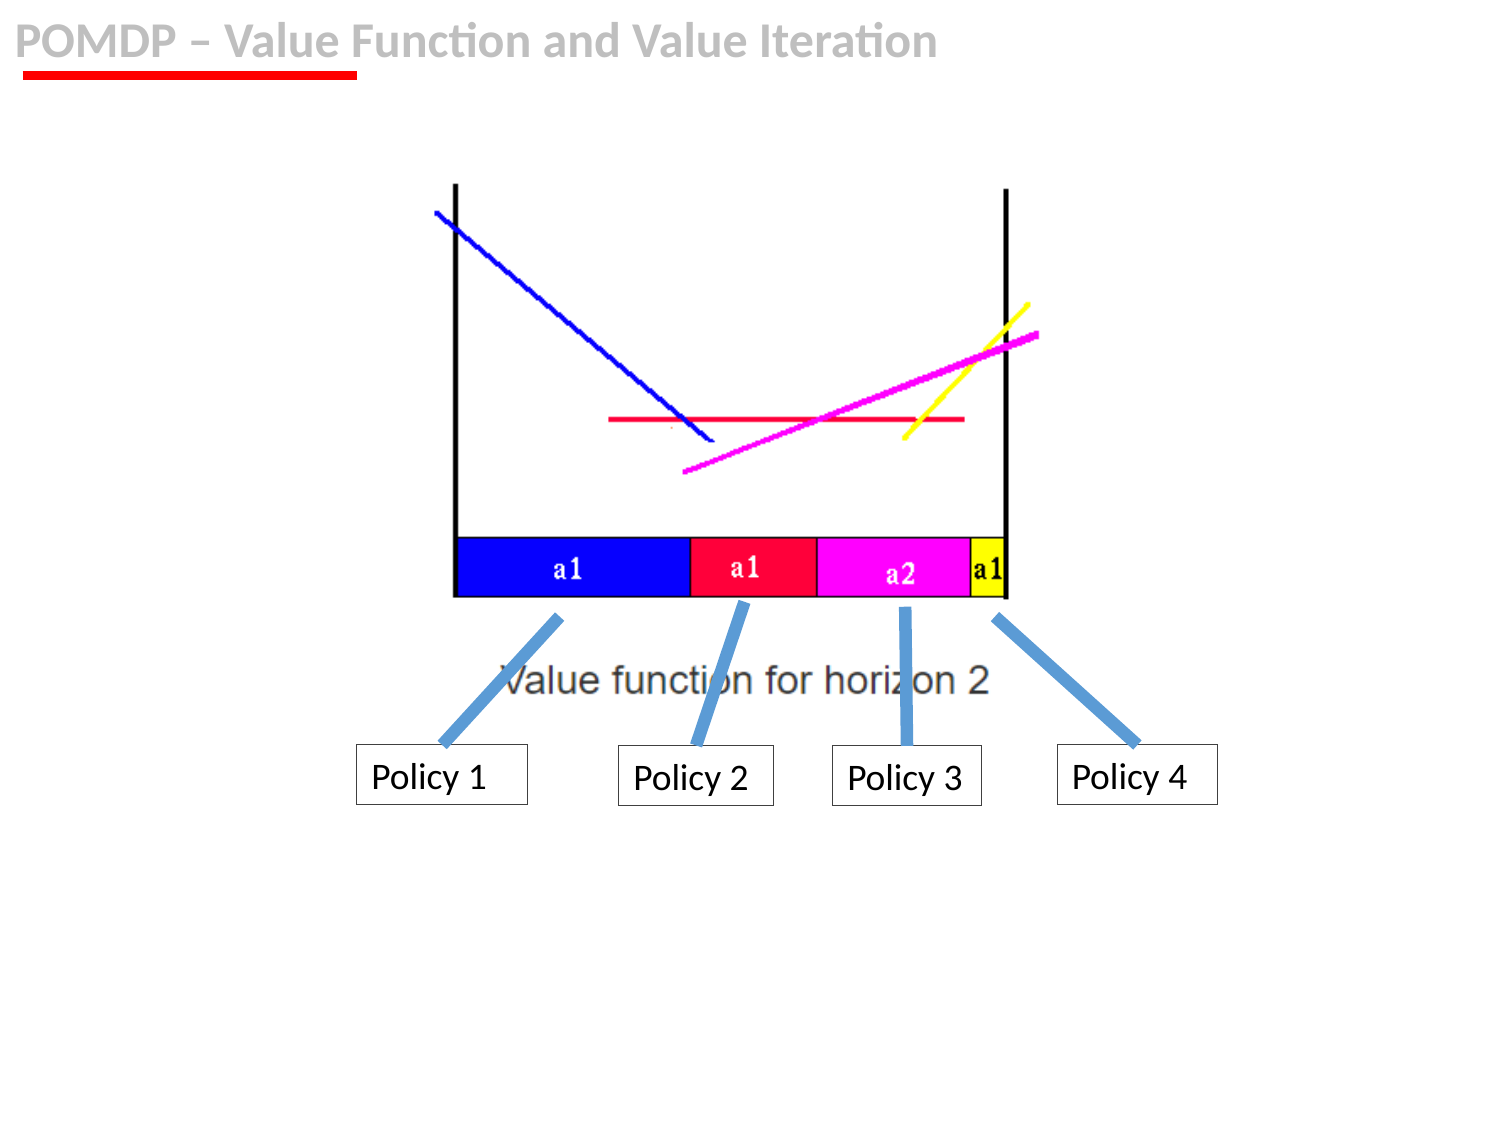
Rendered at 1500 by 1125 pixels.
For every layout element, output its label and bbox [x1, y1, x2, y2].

text_box [0, 0, 1293, 76]
text_box [356, 140, 1218, 807]
